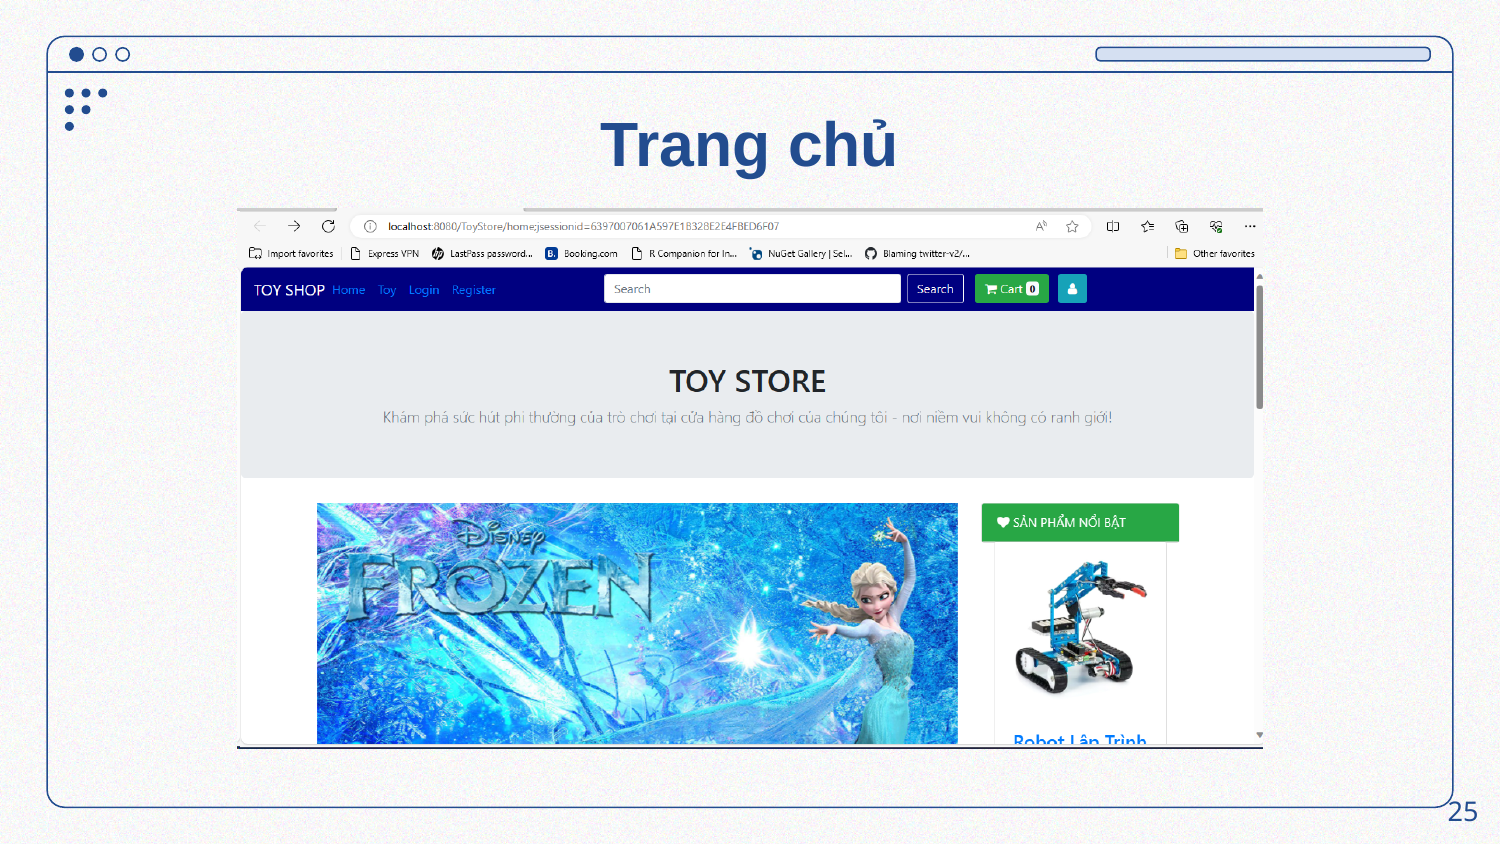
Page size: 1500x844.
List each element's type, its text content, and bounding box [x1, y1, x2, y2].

slide_number 25 [1403, 779, 1494, 844]
title Trang chủ [117, 88, 1383, 182]
picture [237, 208, 1263, 749]
